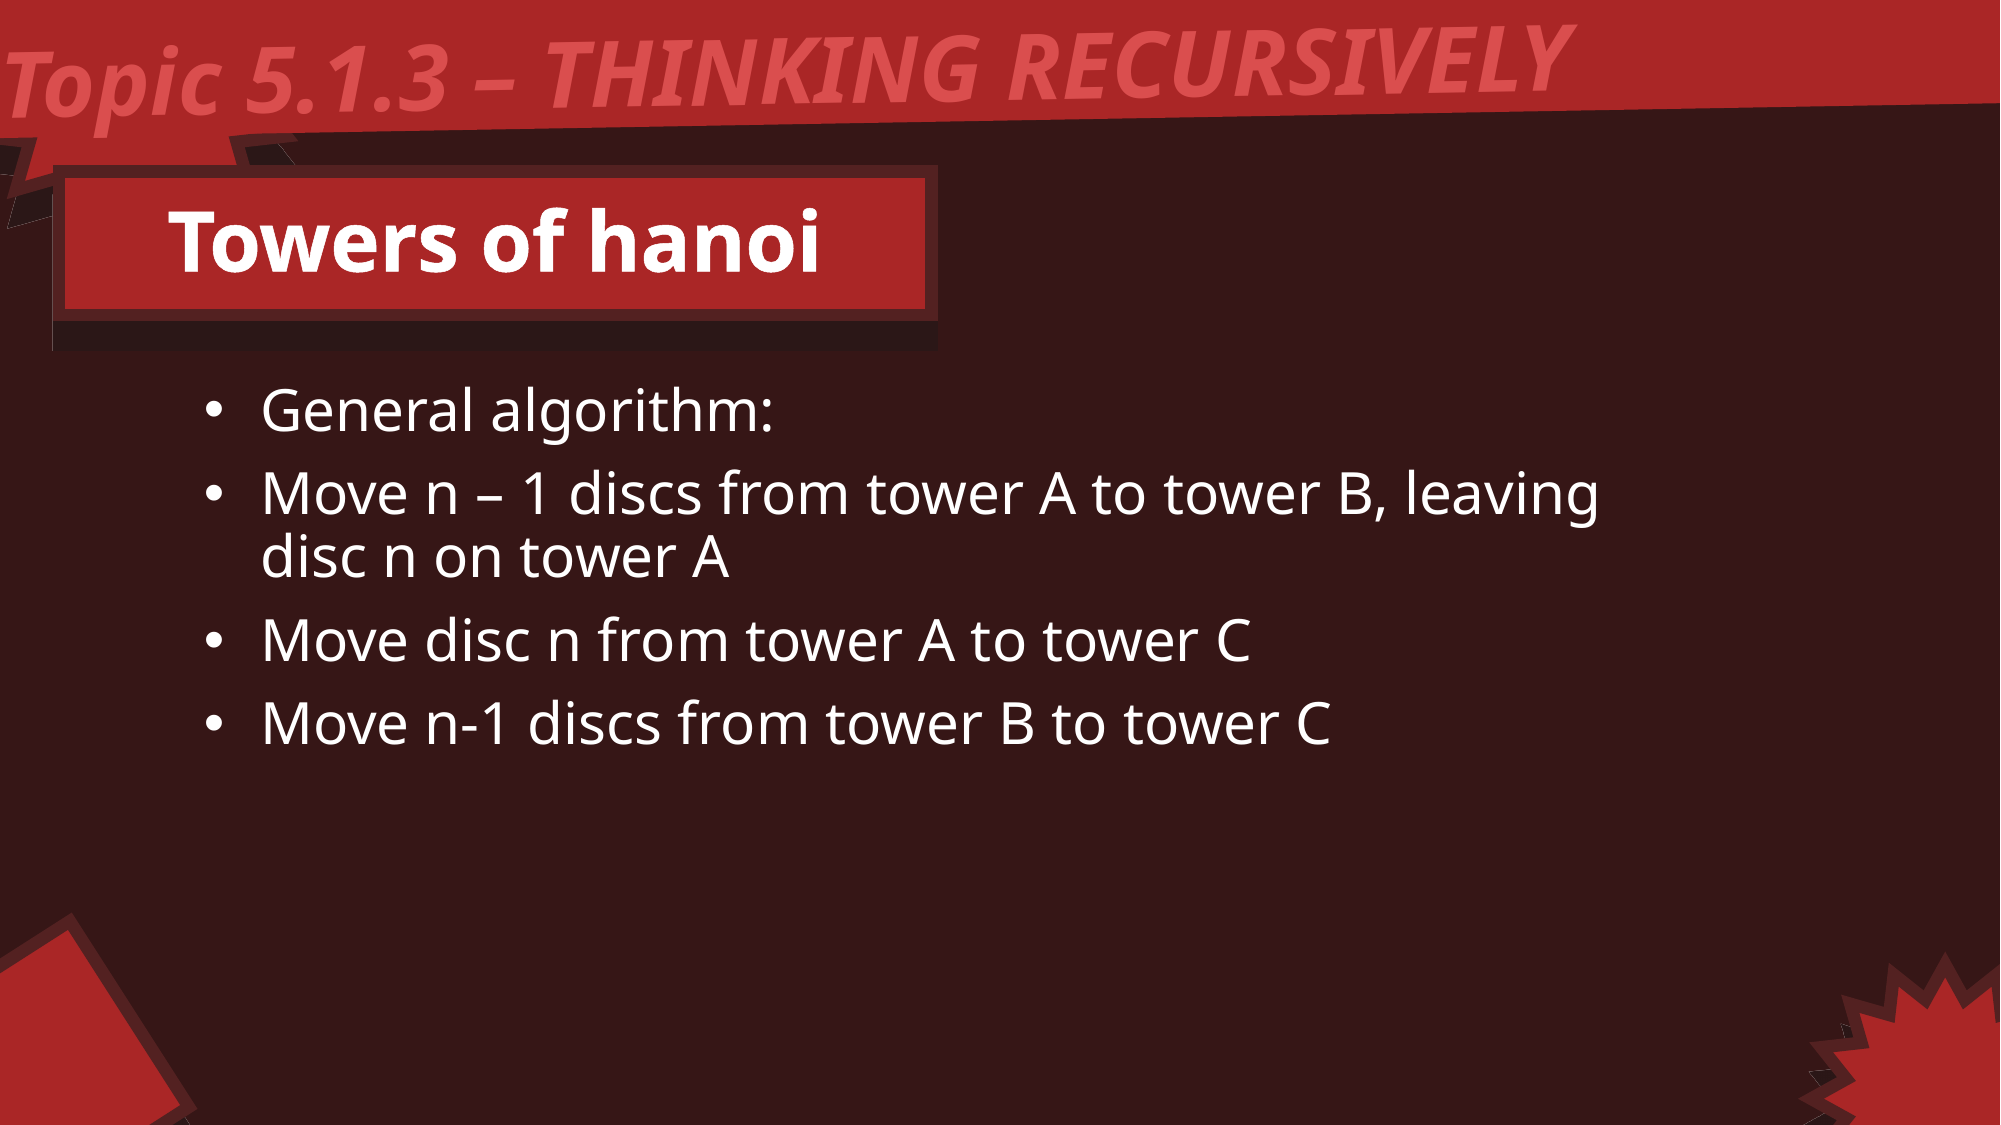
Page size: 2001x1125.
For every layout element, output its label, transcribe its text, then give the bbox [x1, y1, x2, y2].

text_box [0, 919, 192, 1125]
subtitle General algorithm: Move n – 1 discs from tower A to tower B, leaving disc n on tower A Move disc n from tower A to tower C Move n-1 discs from tower B to tower C [189, 373, 1625, 1082]
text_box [0, 0, 2000, 126]
text_box [1807, 961, 2000, 1125]
text_box [0, 134, 290, 193]
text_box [58, 170, 932, 316]
